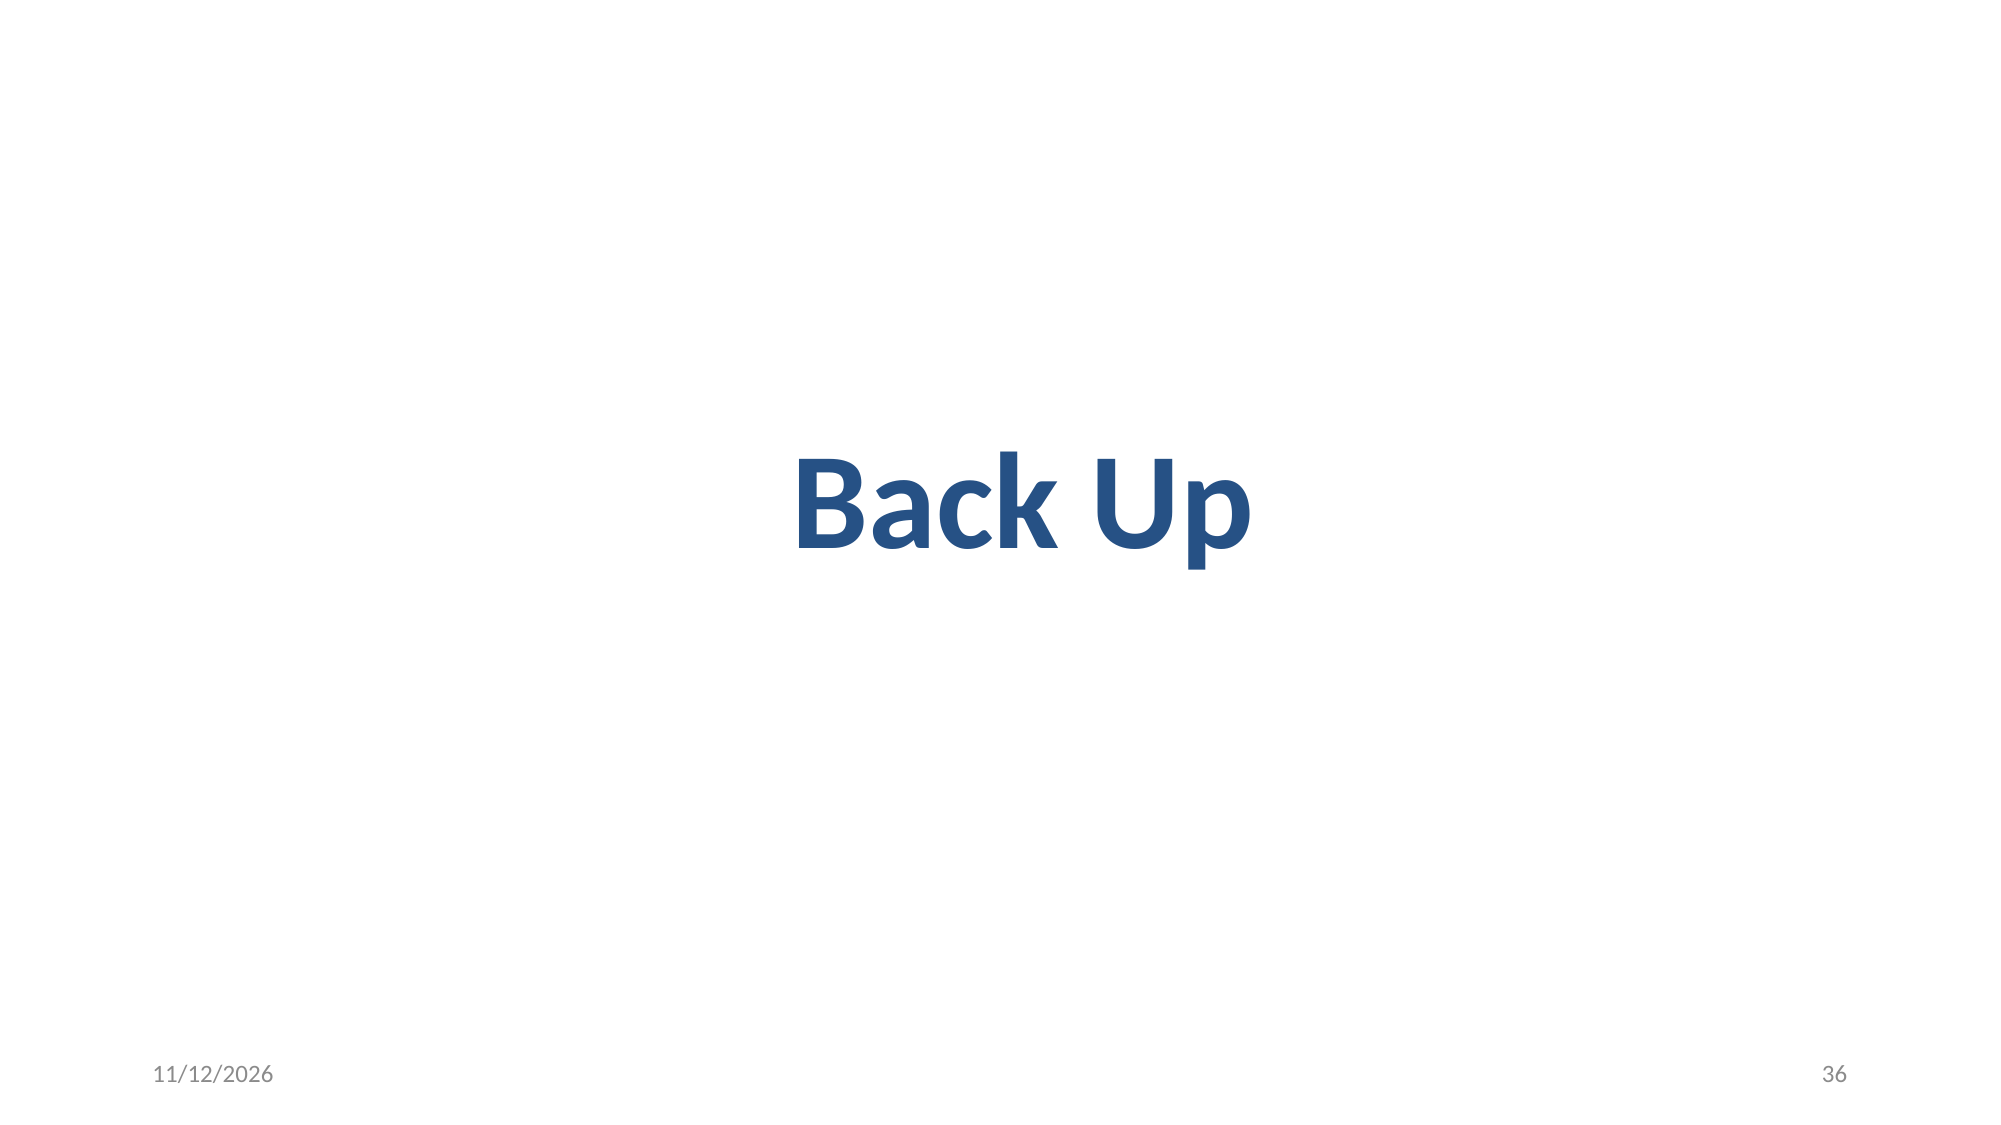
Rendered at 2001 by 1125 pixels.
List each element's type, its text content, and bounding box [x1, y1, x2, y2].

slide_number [137, 1042, 588, 1103]
text_box Back Up [646, 403, 1400, 584]
slide_number 36 [1412, 1042, 1863, 1103]
